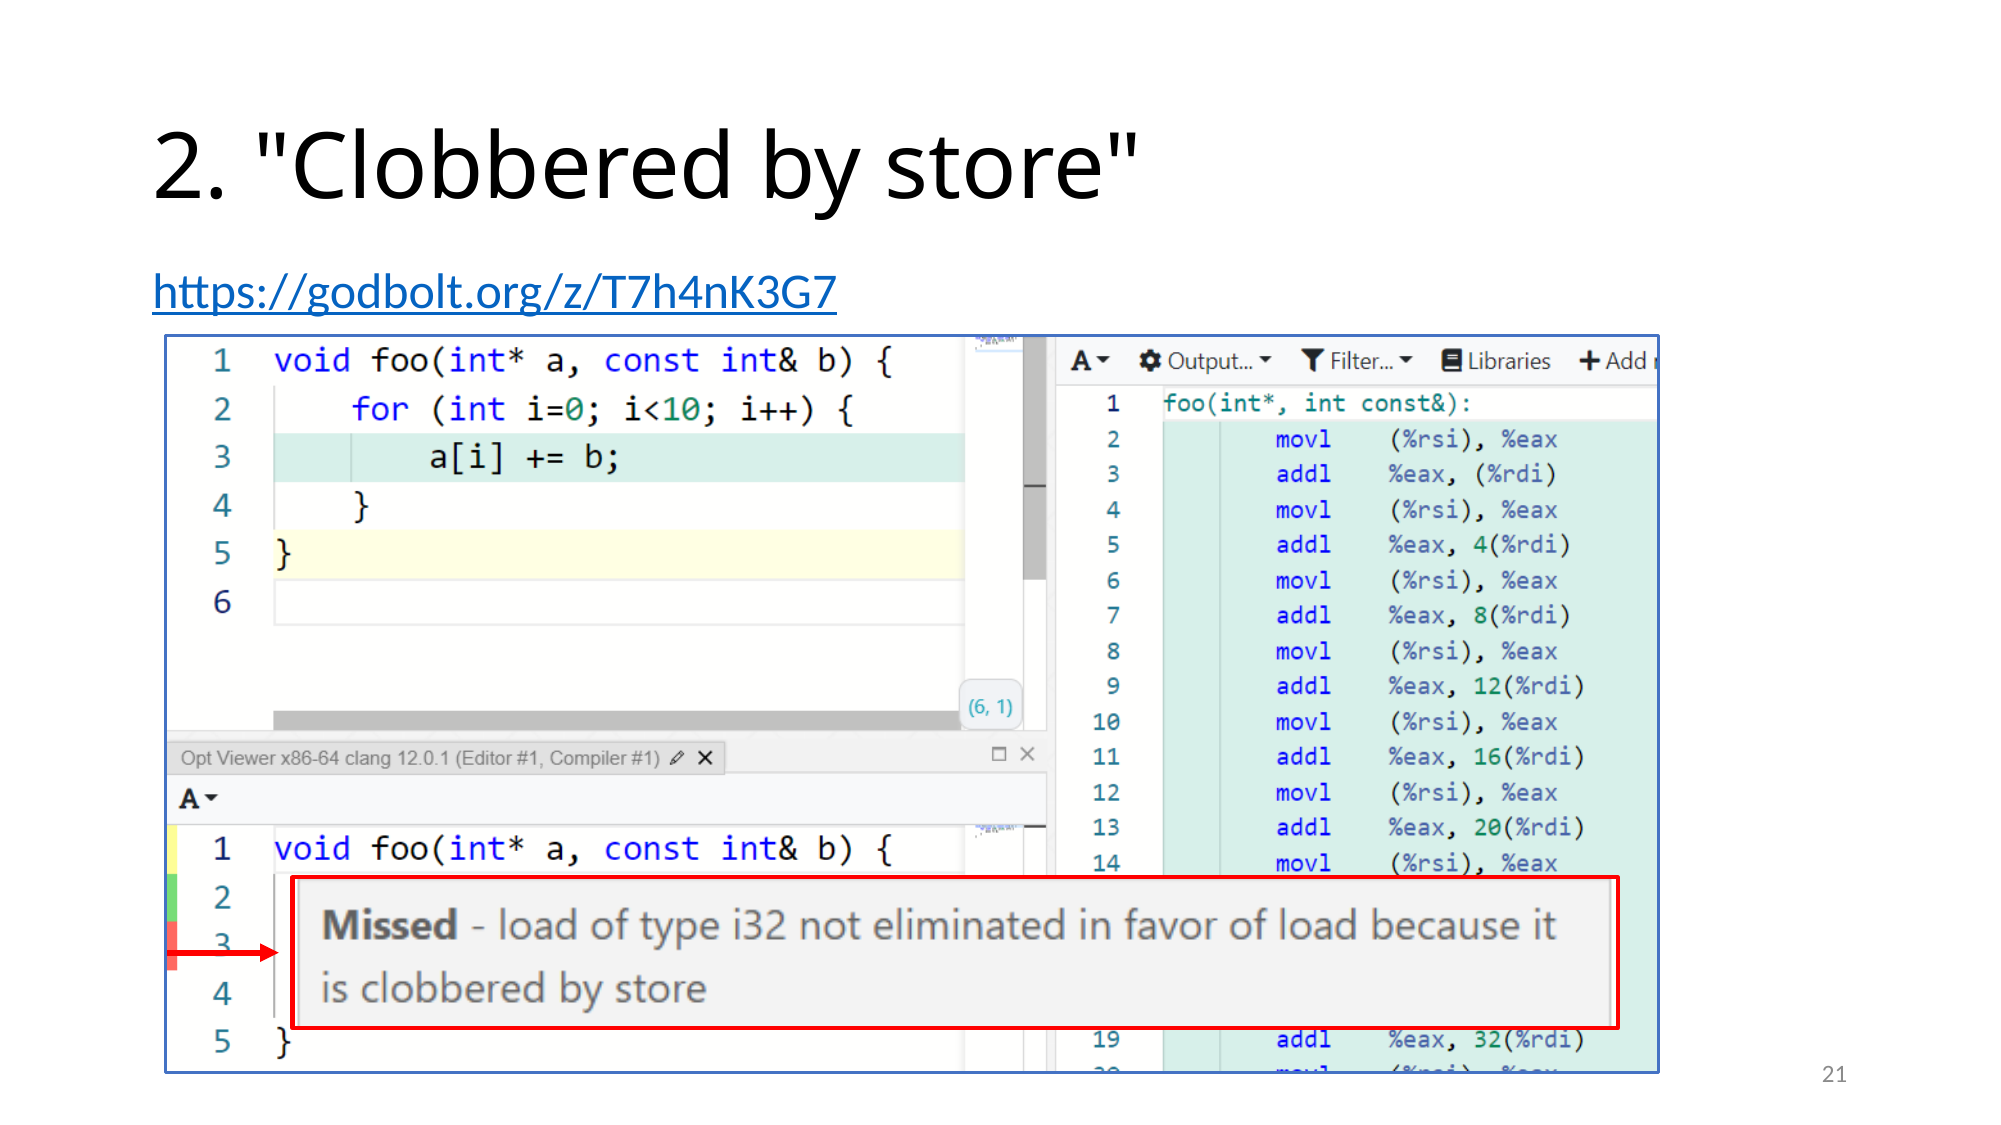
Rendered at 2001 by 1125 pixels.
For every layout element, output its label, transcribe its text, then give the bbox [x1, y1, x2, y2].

list https://godbolt.org/z/T7h4nK3G7 [137, 257, 1863, 972]
slide_number 21 [1412, 1042, 1863, 1103]
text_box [166, 879, 1616, 1026]
title 2. "Clobbered by store" [137, 59, 1863, 257]
picture [166, 337, 1658, 1072]
